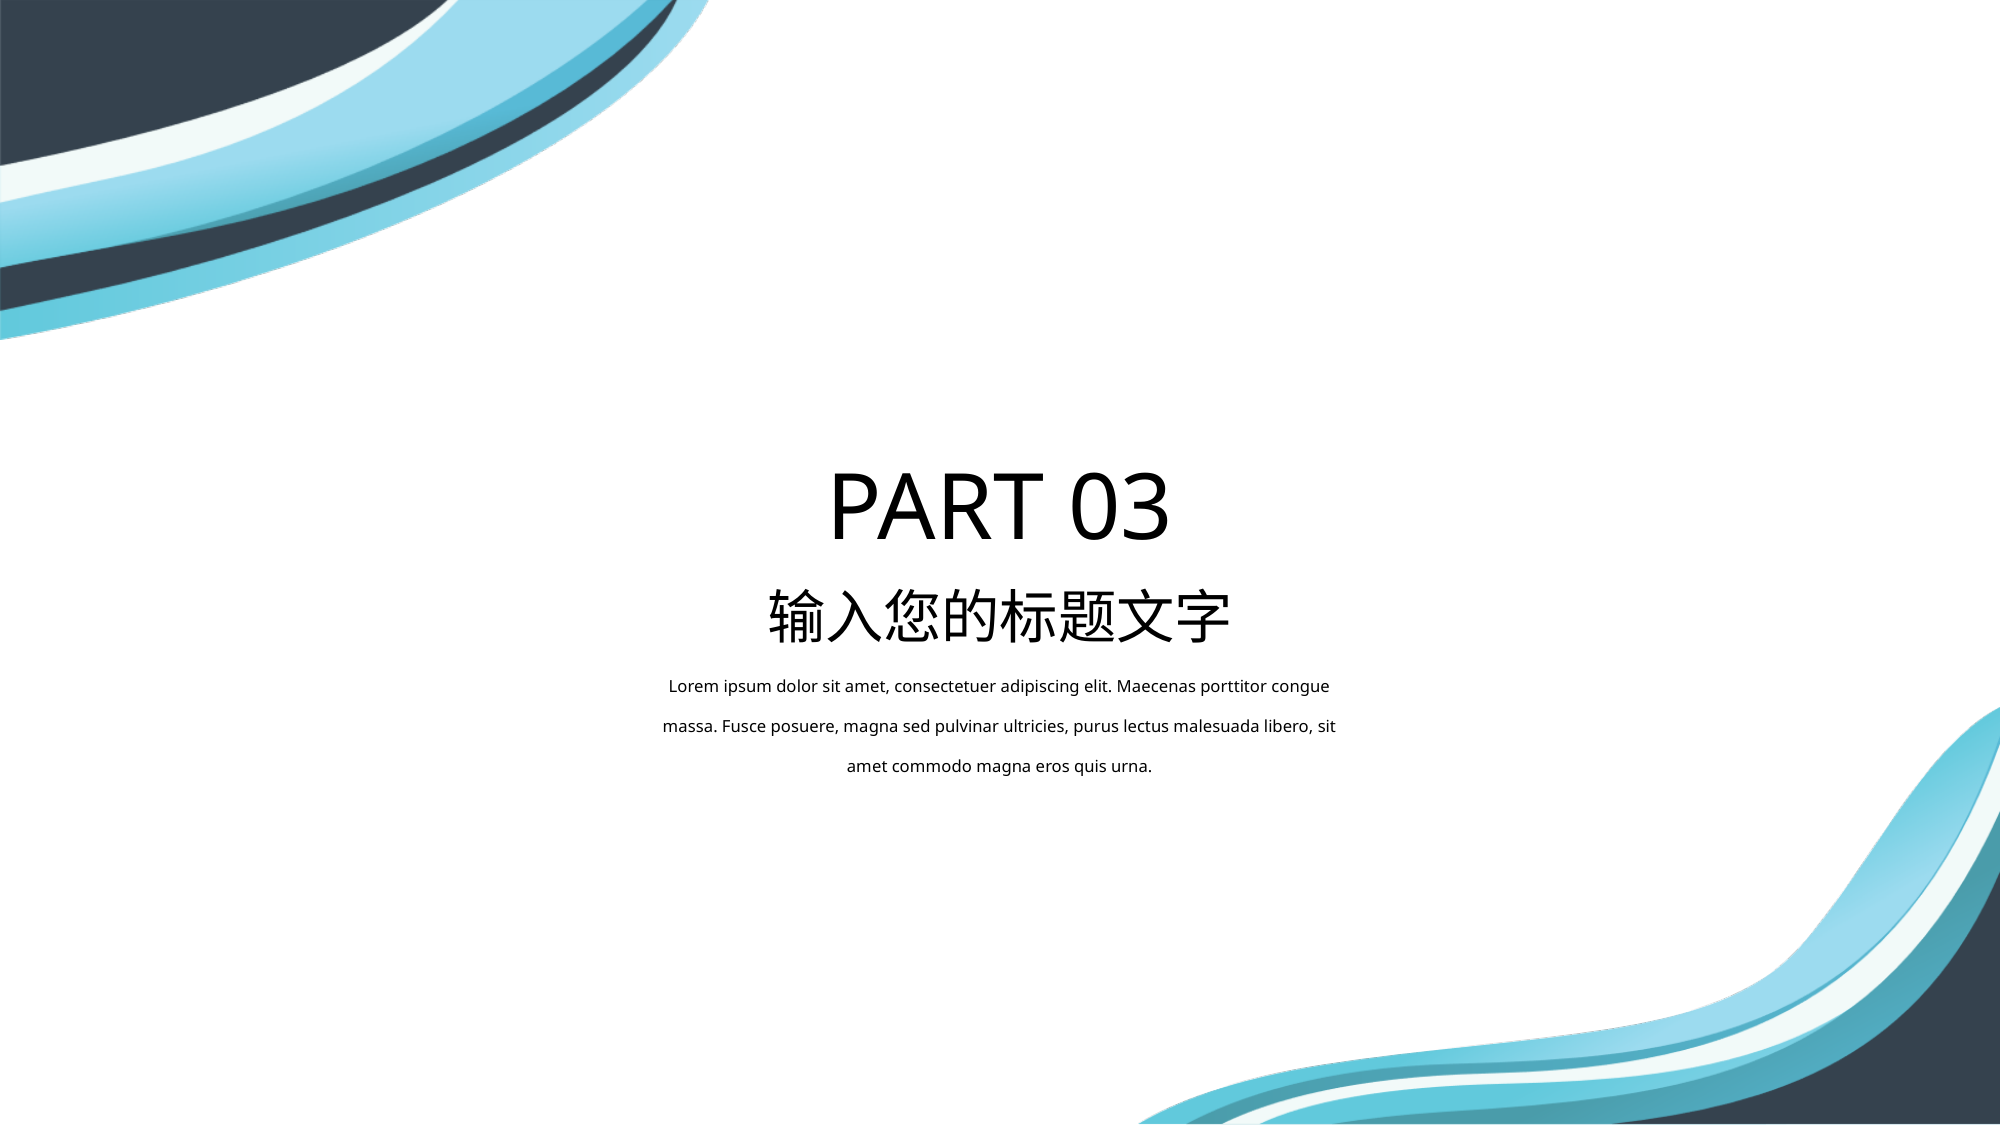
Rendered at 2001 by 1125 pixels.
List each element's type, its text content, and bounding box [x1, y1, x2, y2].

text_box 输入您的标题文字 [691, 572, 1309, 658]
picture [0, 0, 709, 340]
text_box Lorem ipsum dolor sit amet, consectetuer adipiscing elit. Maecenas porttitor congue massa. Fusce posuere, magna sed pulvinar ultricies, purus lectus malesuada libero, sit amet commodo magna eros quis urna. [629, 648, 1371, 783]
picture [1138, 706, 2000, 1125]
text_box PART 03 [756, 441, 1244, 566]
